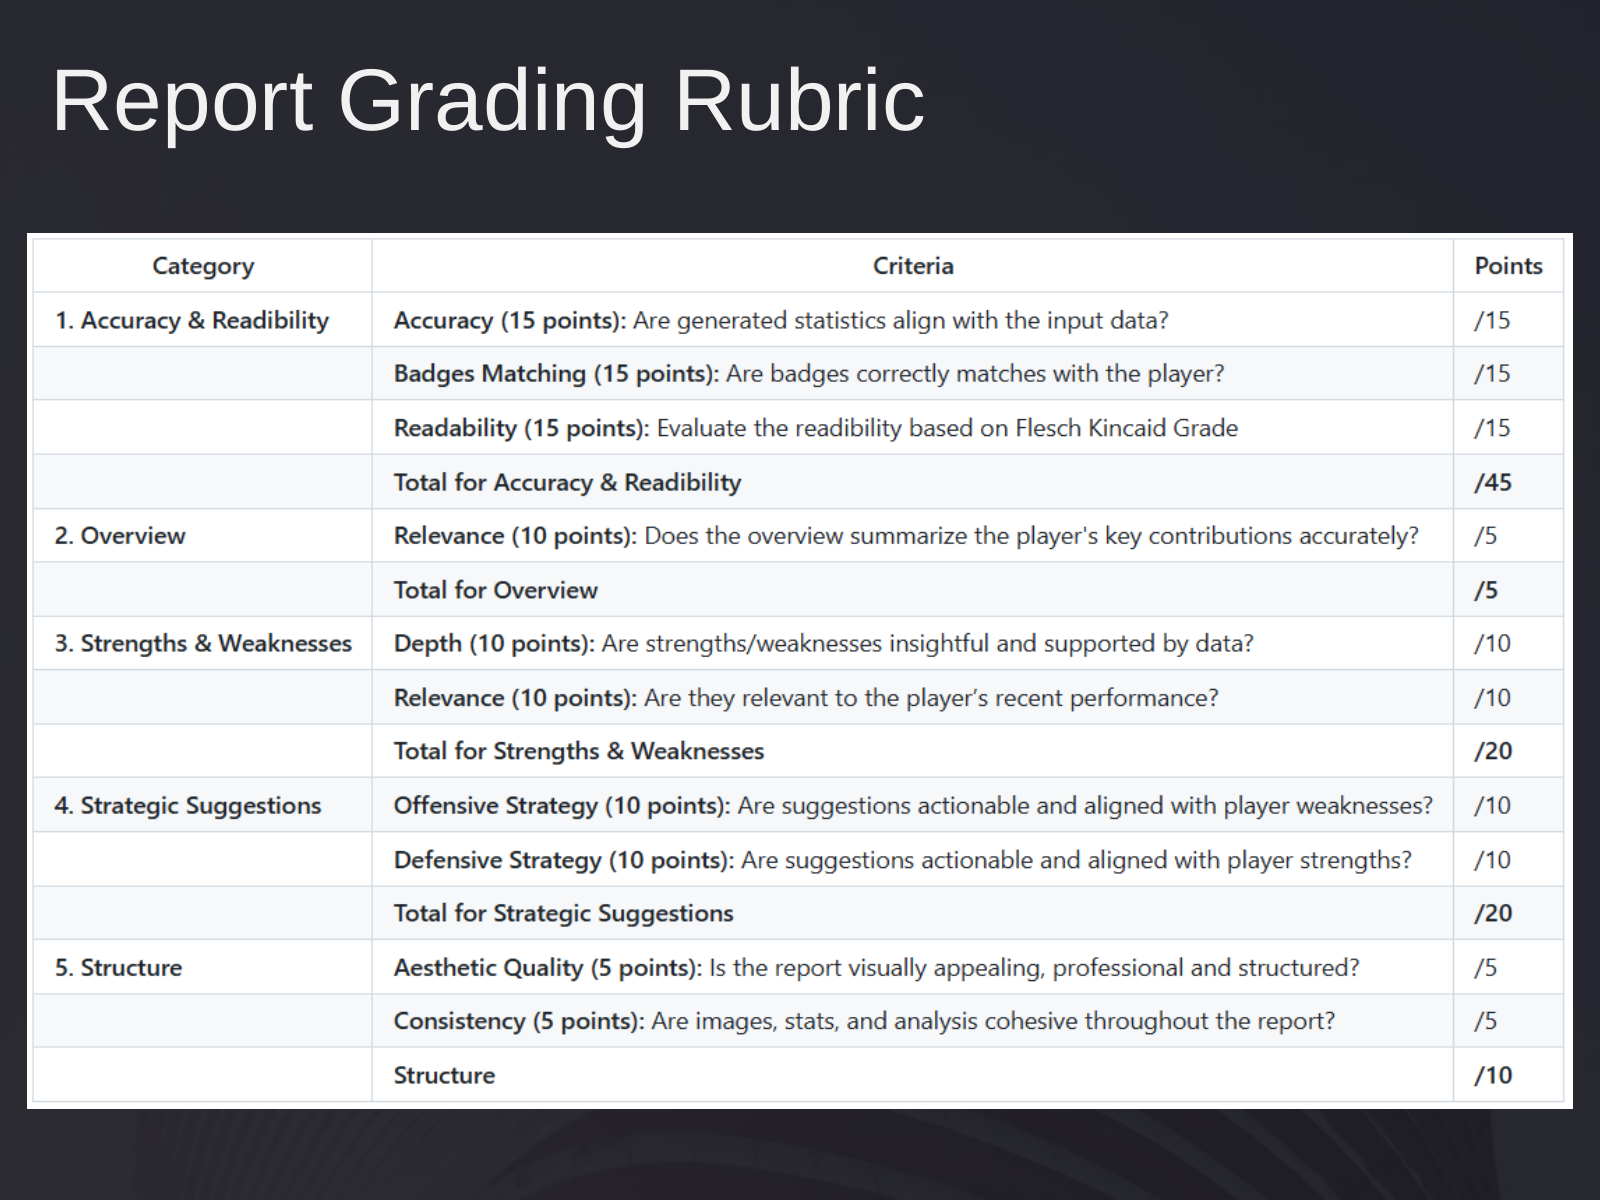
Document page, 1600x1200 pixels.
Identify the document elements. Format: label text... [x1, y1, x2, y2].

picture [27, 233, 1573, 1109]
text_box Report Grading Rubric [50, 43, 1409, 149]
text_box [0, 0, 1600, 1200]
